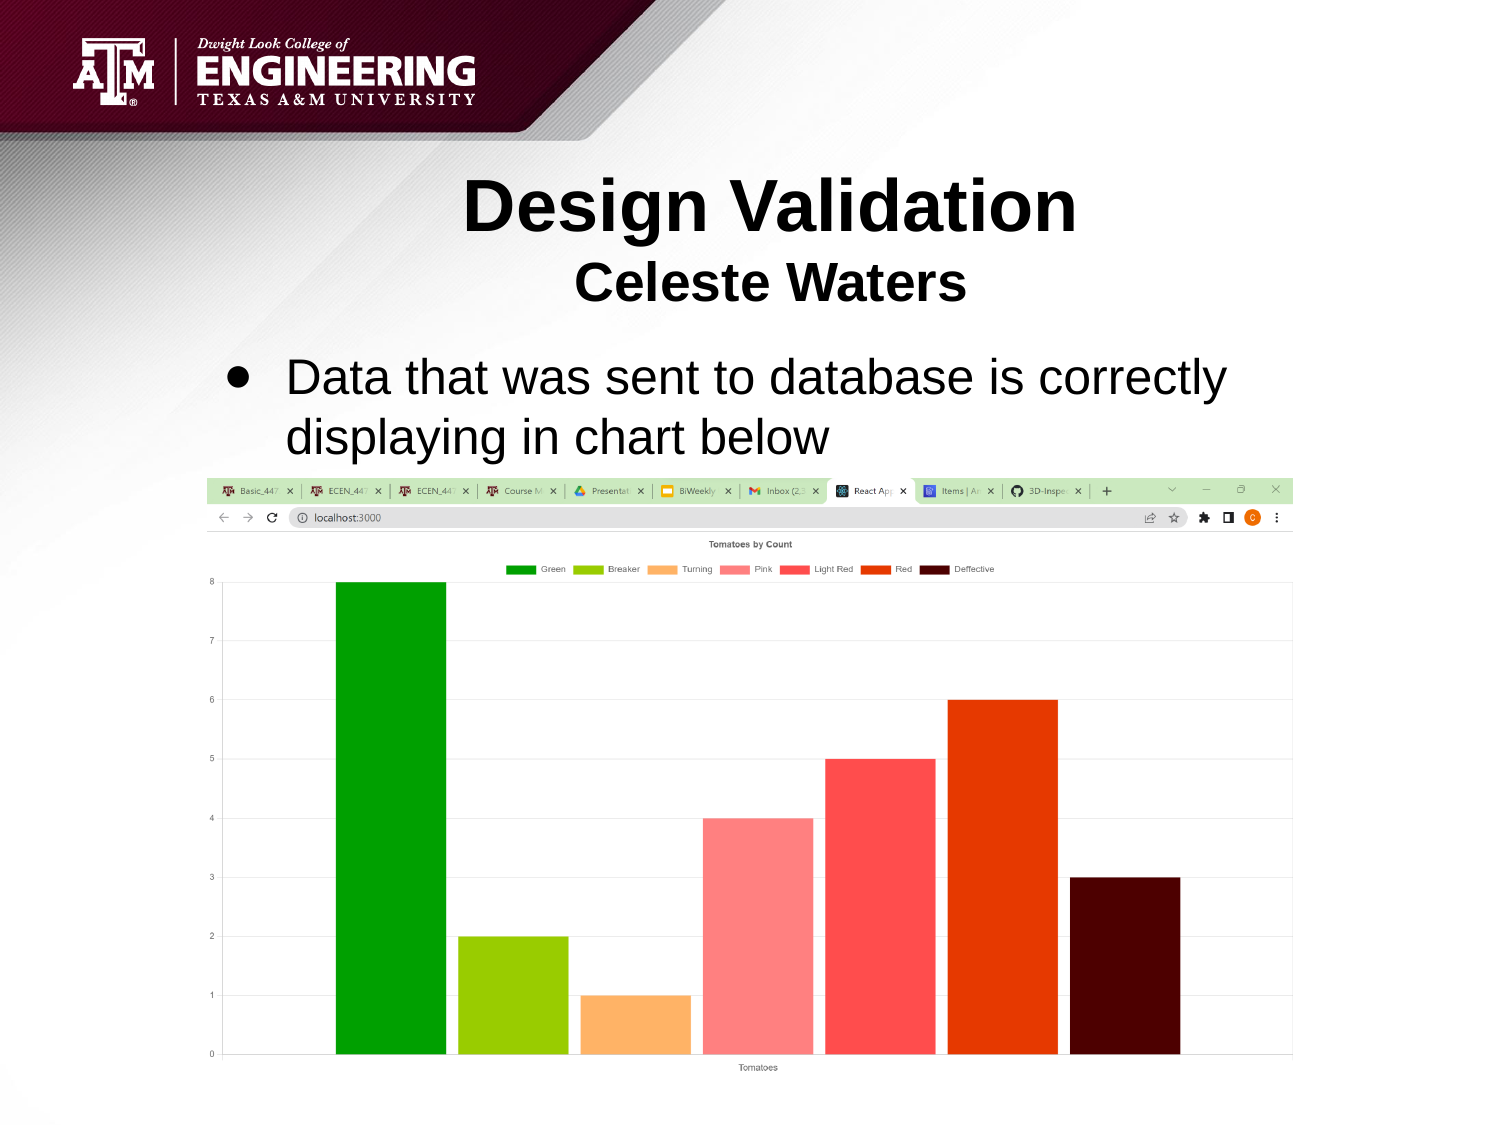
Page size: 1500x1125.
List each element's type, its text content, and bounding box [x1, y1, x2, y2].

text_box Design Validation Celeste Waters [207, 142, 1336, 328]
picture [0, 0, 1500, 1125]
text_box Data that was sent to database is correctly displaying in chart below [195, 329, 1244, 480]
